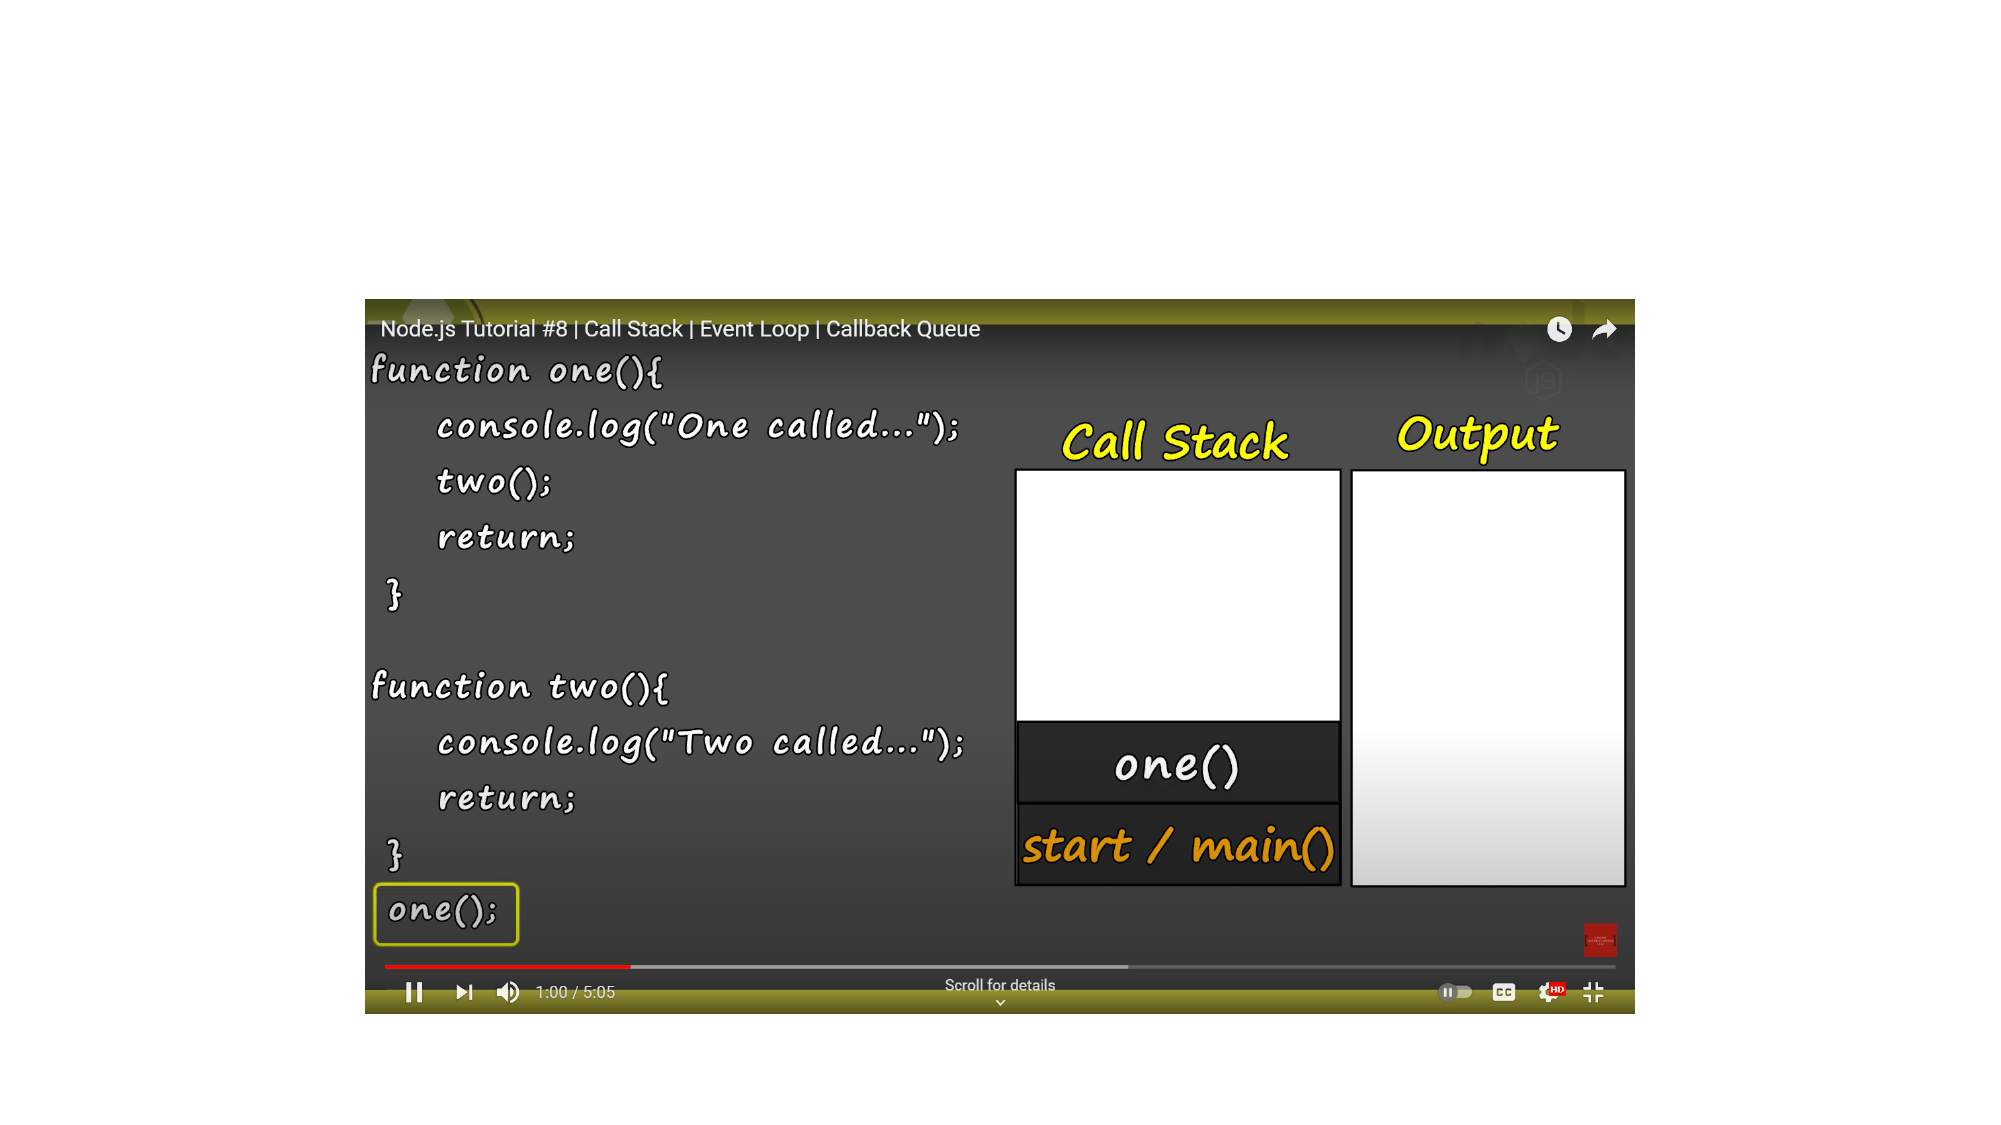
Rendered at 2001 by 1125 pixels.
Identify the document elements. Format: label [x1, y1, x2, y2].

list [365, 299, 1635, 1014]
